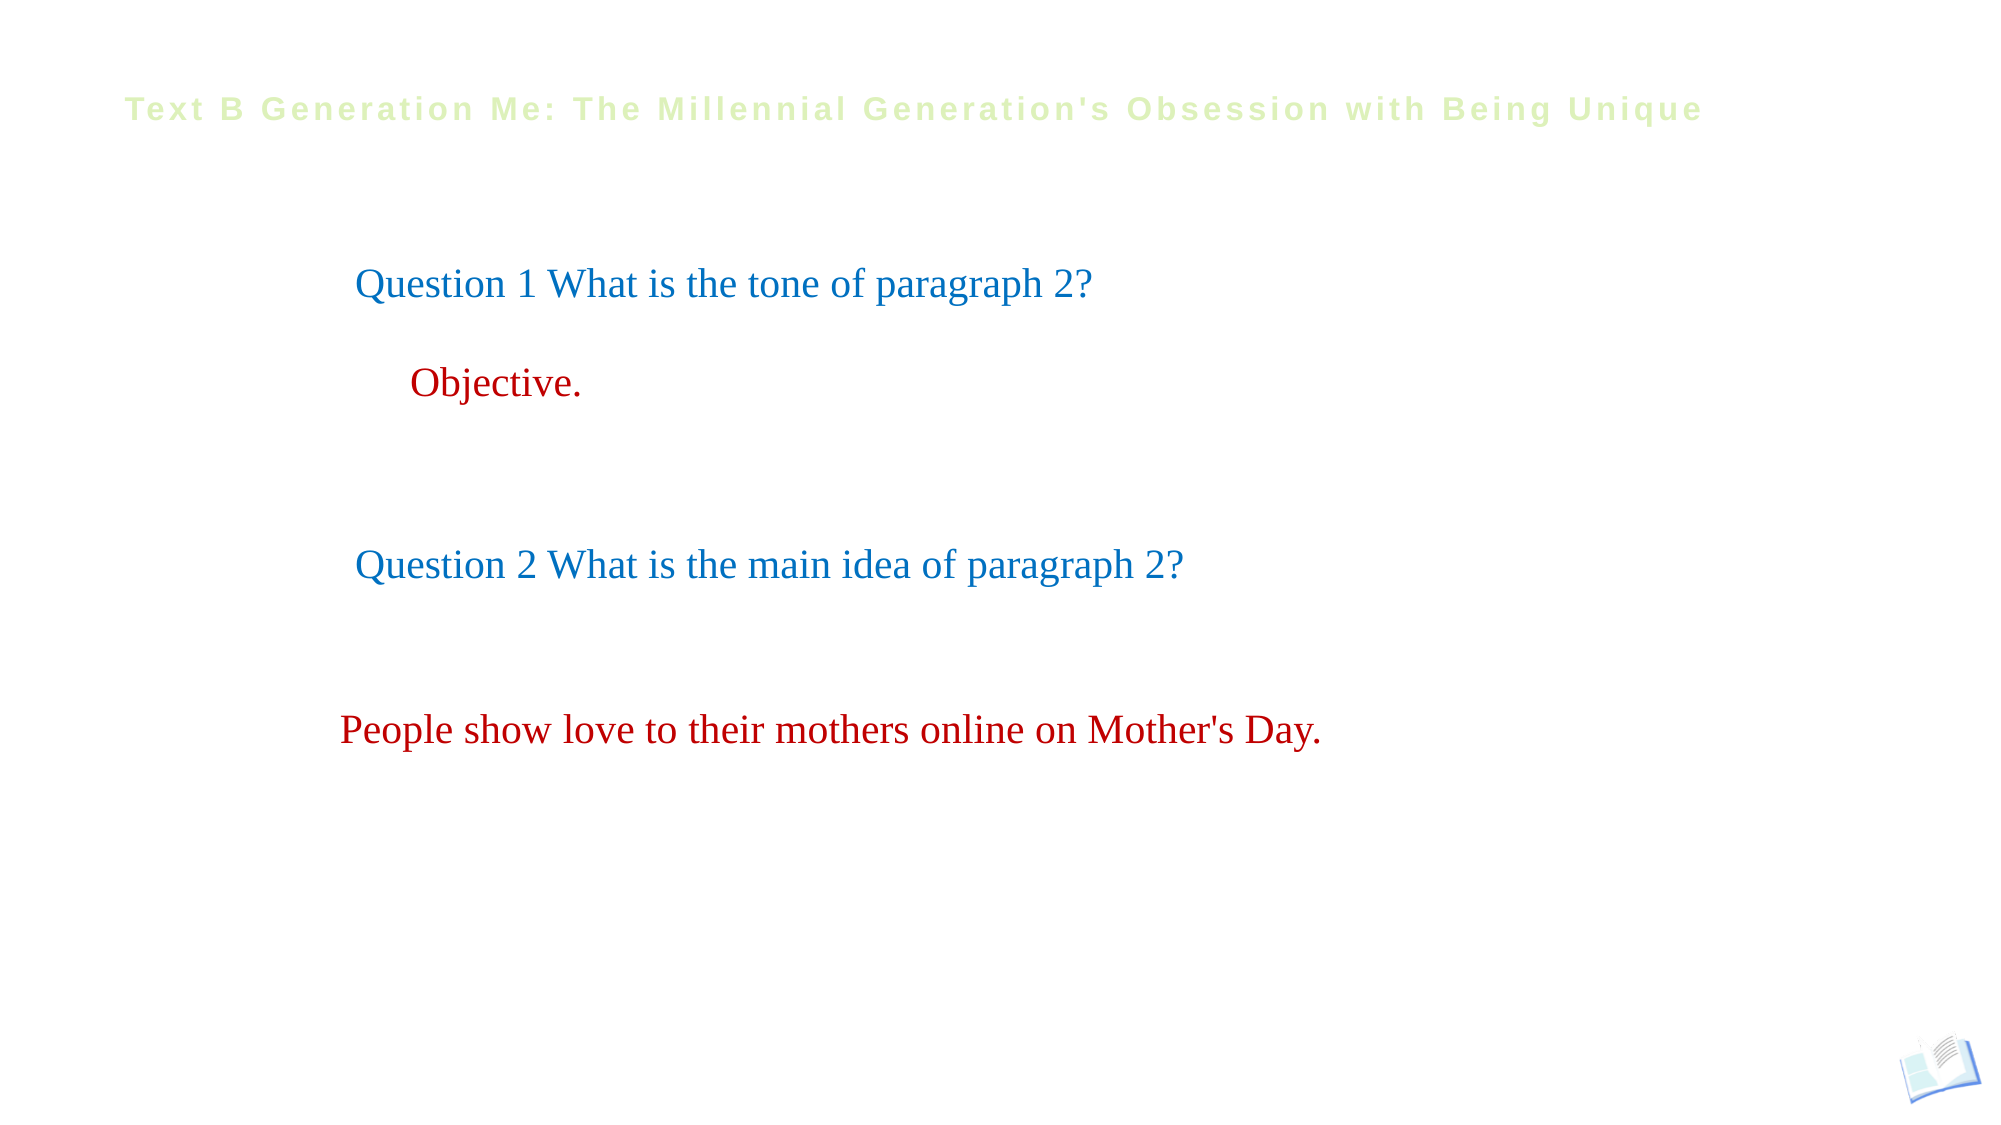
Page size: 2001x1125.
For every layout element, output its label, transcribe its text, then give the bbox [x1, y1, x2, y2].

text_box Objective. [395, 347, 1516, 412]
text_box People show love to their mothers online on Mother's Day. [324, 694, 1445, 760]
title Text B Generation Me: The Millennial Generation's Obsession with Being Unique [109, 72, 1891, 146]
text_box Question 2 What is the main idea of paragraph 2? [340, 529, 1461, 595]
picture [1881, 1011, 2000, 1125]
text_box Question 1 What is the tone of paragraph 2? [340, 248, 1461, 313]
